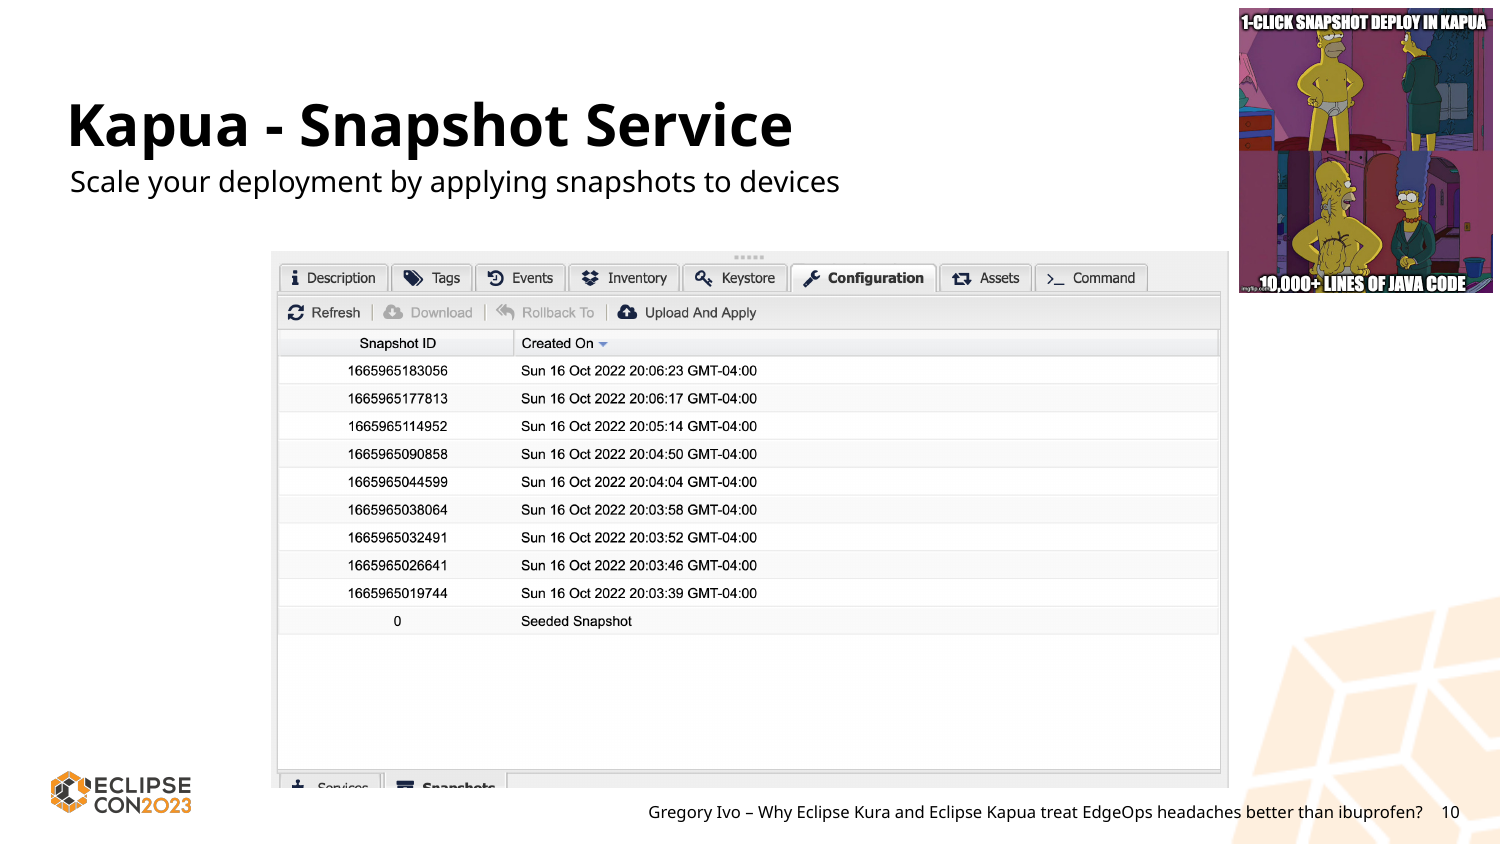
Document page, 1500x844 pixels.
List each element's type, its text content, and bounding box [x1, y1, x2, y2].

picture [0, 0, 1500, 844]
list Scale your deployment by applying snapshots to devices [58, 167, 1234, 204]
slide_number 10 [398, 794, 1475, 832]
text_box Kapua - Snapshot Service [51, 72, 1234, 167]
